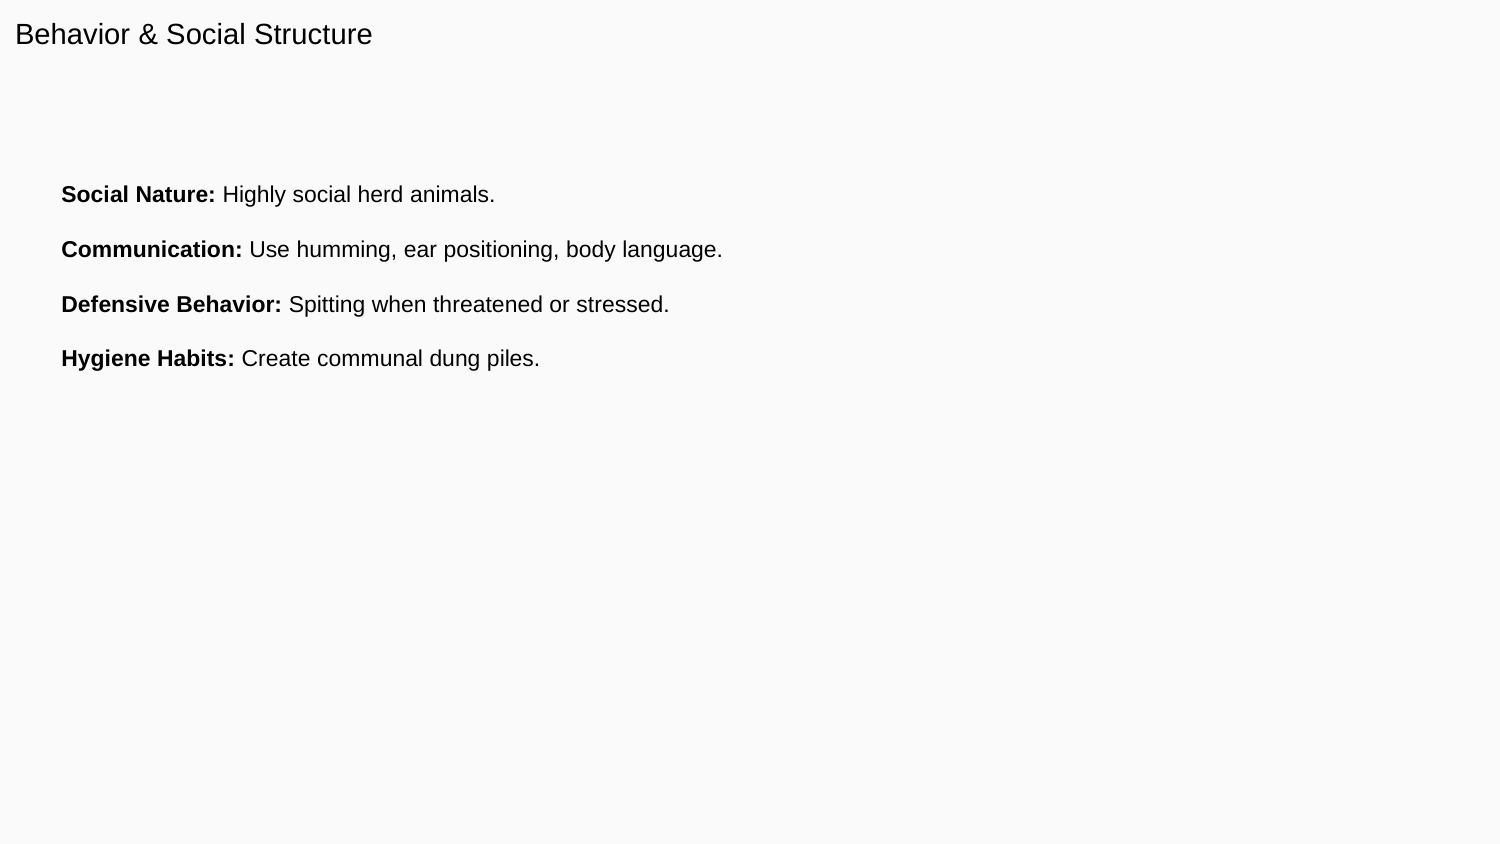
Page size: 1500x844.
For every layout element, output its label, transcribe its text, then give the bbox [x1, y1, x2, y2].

text_box Social Nature: Highly social herd animals. Communication: Use humming, ear positioning, body language. Defensive Behavior: Spitting when threatened or stressed. Hygiene Habits: Create communal dung piles. [46, 164, 1108, 387]
text_box Behavior & Social Structure [0, 0, 493, 65]
